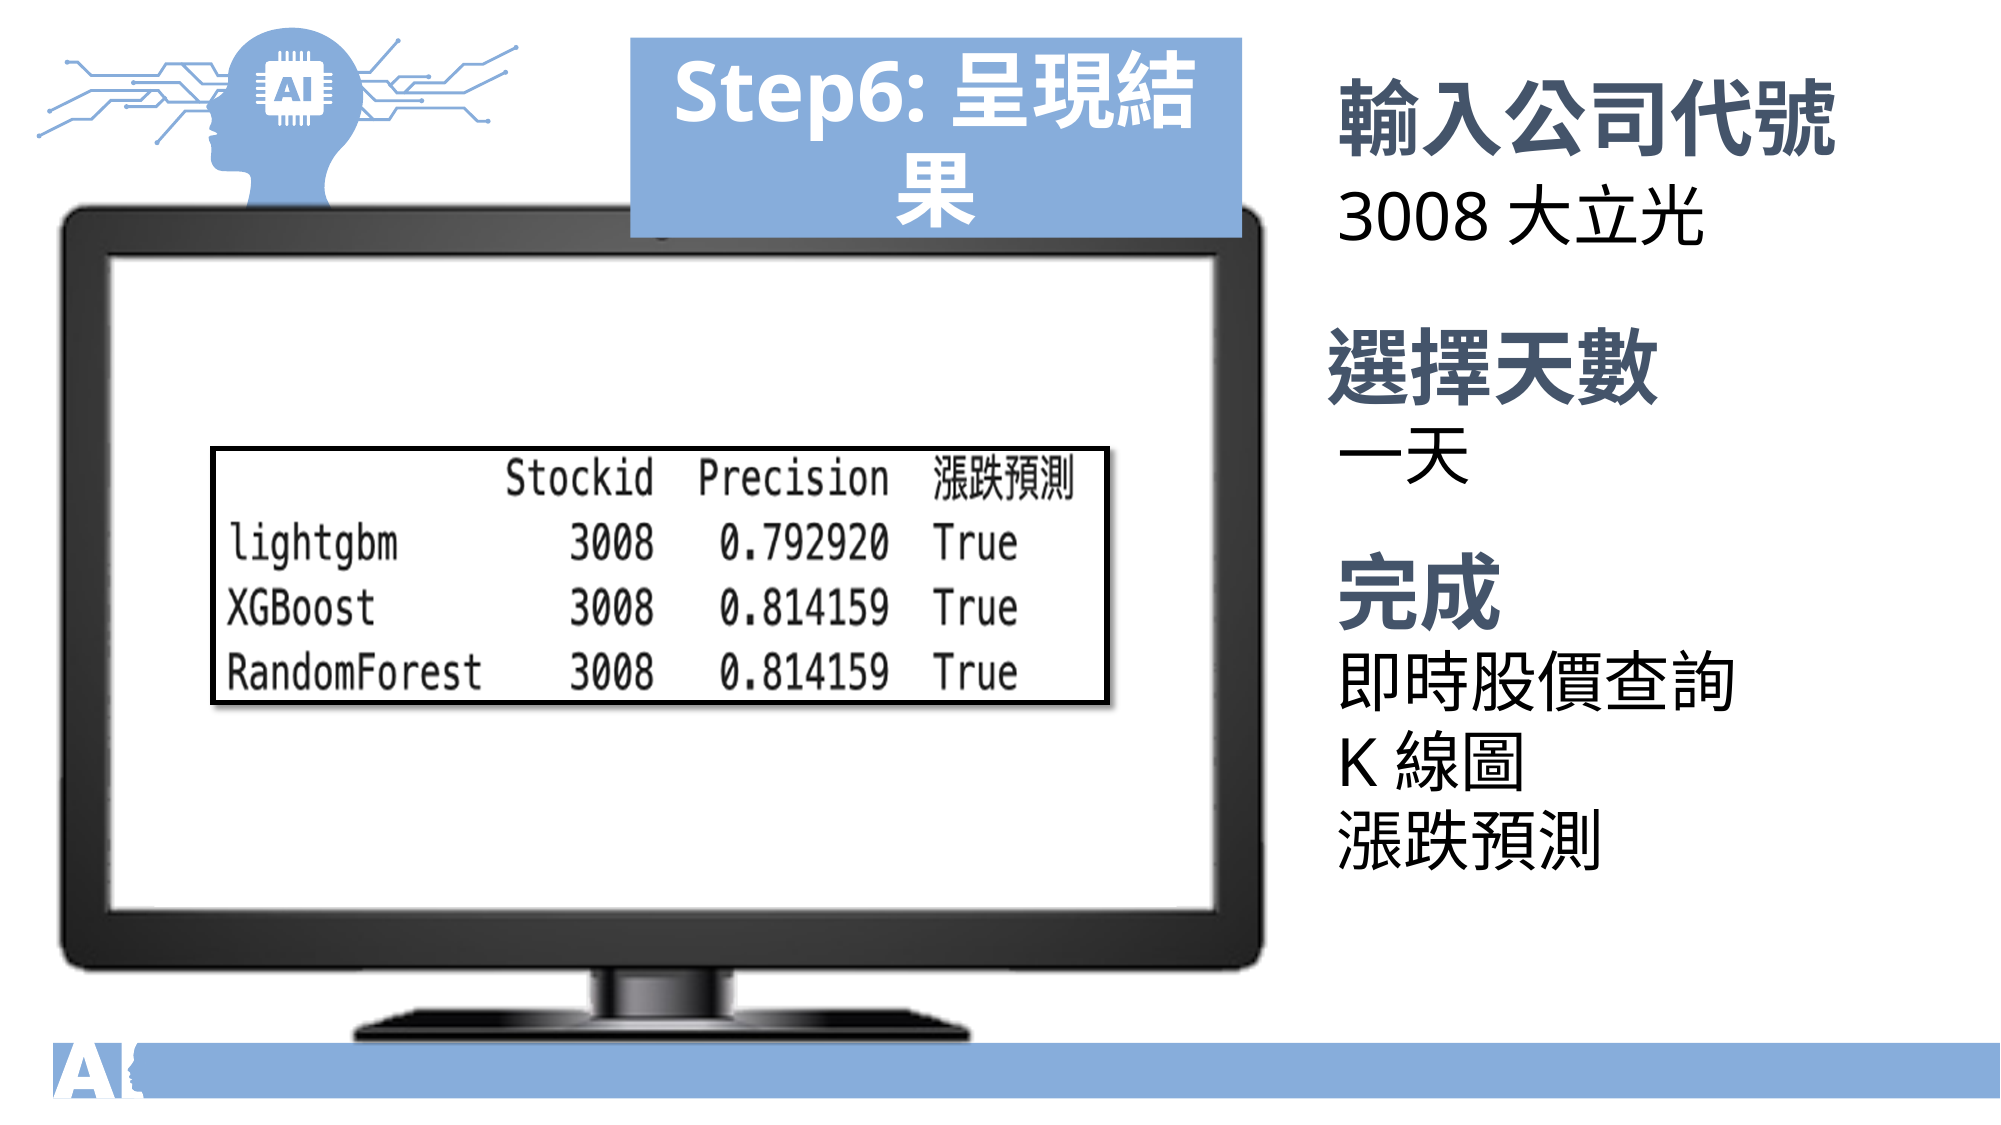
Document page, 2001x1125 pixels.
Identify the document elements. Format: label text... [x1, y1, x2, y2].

text_box K線圖 [1322, 712, 1916, 791]
text_box 即時股價查詢 [1322, 632, 1916, 712]
text_box 一天 [1322, 405, 2000, 501]
text_box 輸入公司代號 [1322, 58, 1925, 174]
text_box 漲跌預測 [1322, 791, 1916, 887]
picture [4, 7, 1322, 1125]
text_box 完成 [1322, 532, 1548, 632]
text_box 3008大立光 [1322, 146, 1752, 261]
text_box 選擇天數 [1322, 307, 1700, 423]
